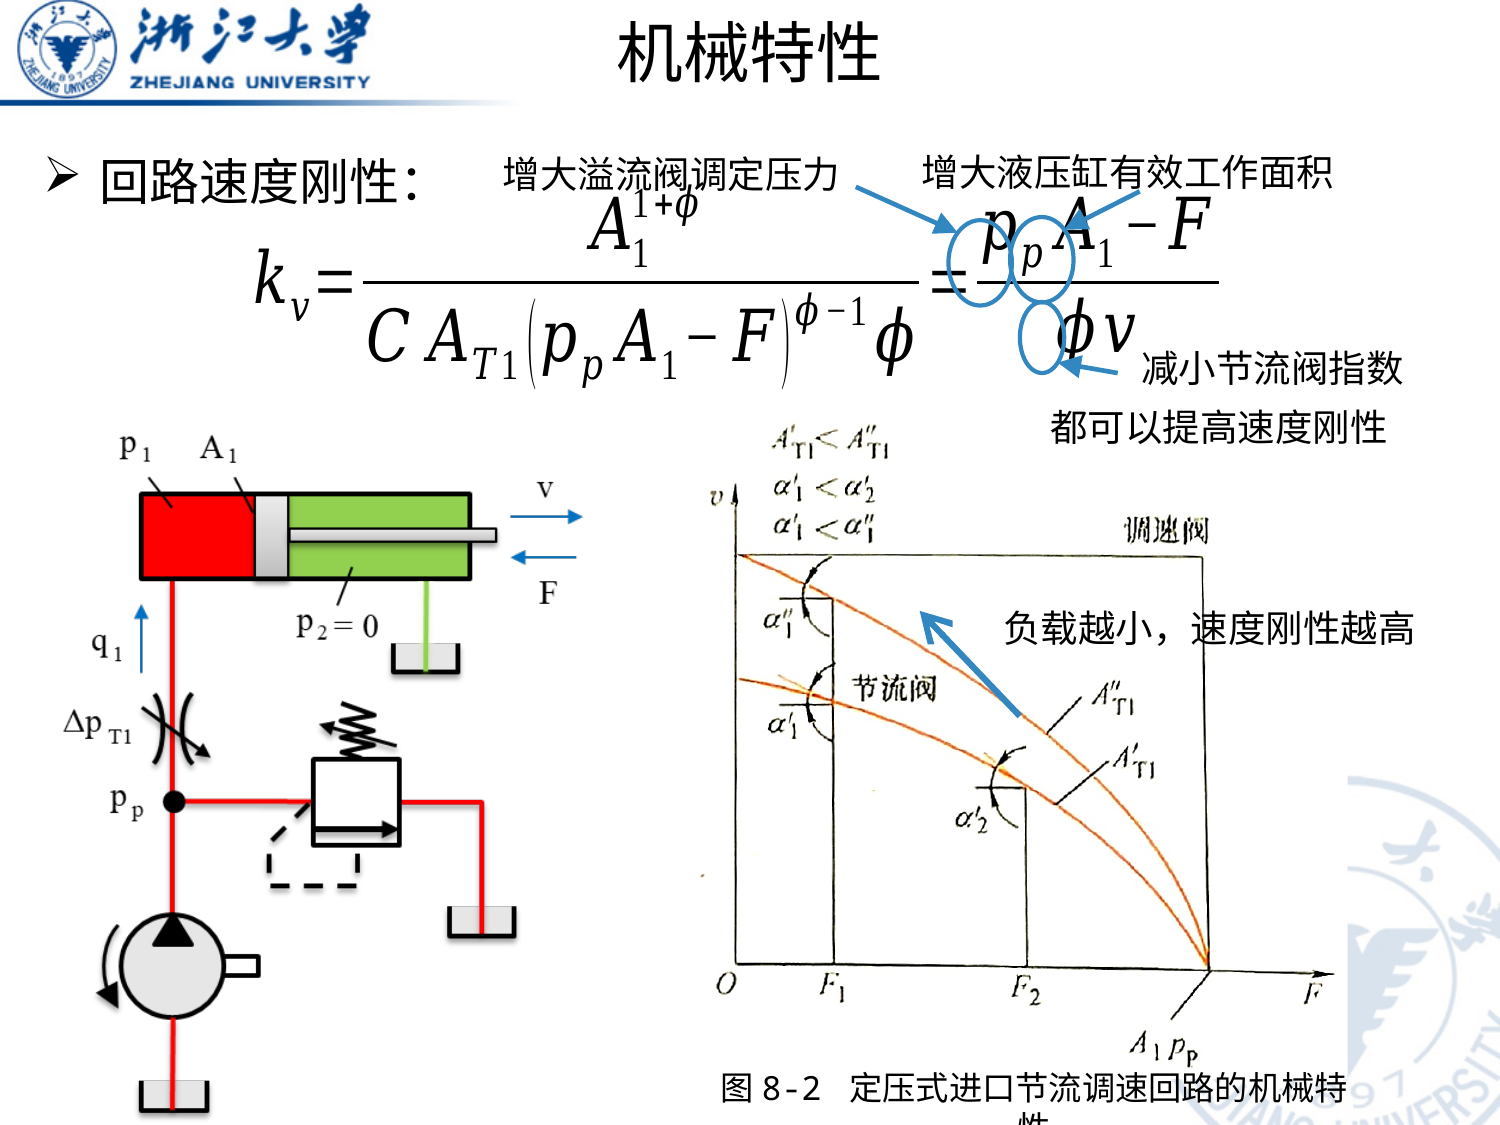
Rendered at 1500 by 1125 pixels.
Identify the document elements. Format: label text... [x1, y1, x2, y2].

text_box 图8-2 定压式进口节流调速回路的机械特性 [695, 1086, 1374, 1122]
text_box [678, 411, 1434, 1080]
title 机械特性 [218, 0, 1282, 103]
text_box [253, 141, 1421, 458]
picture [0, 0, 1500, 1125]
text_box 回路速度刚性： [28, 112, 806, 218]
